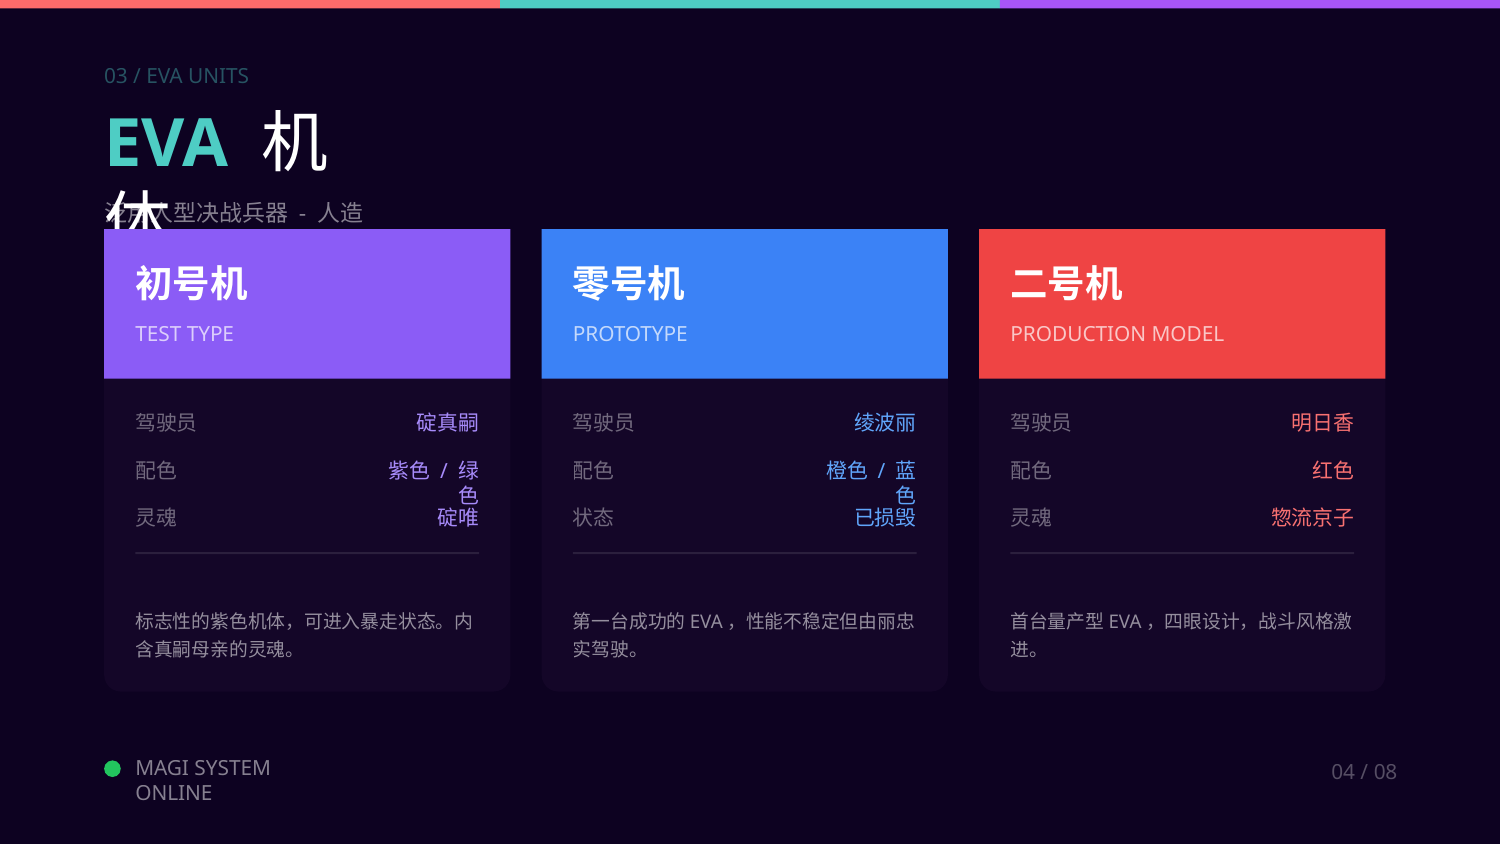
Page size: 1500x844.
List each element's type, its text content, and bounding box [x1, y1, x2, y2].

text_box 首台量产型EVA，四眼设计，战斗风格激进。 [1010, 579, 1361, 661]
text_box 初号机 [135, 260, 486, 311]
text_box [0, 0, 500, 9]
text_box [541, 379, 948, 692]
text_box [104, 379, 511, 692]
text_box 驾驶员 [135, 409, 200, 437]
text_box 驾驶员 [1010, 409, 1075, 437]
text_box EVA 机体 [104, 99, 386, 189]
text_box 零号机 [572, 260, 924, 311]
text_box [979, 229, 1386, 379]
text_box 驾驶员 [572, 409, 637, 437]
text_box 紫色 / 绿色 [374, 457, 480, 484]
text_box [104, 229, 511, 379]
text_box 03 / EVA UNITS [104, 62, 386, 89]
text_box 第一台成功的EVA，性能不稳定但由丽忠实驾驶。 [572, 579, 924, 661]
text_box 标志性的紫色机体，可进入暴走状态。内含真嗣母亲的灵魂。 [135, 579, 486, 661]
text_box 绫波丽 [852, 409, 917, 437]
text_box 惣流京子 [1269, 504, 1355, 532]
text_box MAGI SYSTEM ONLINE [135, 754, 350, 782]
text_box [979, 379, 1386, 692]
text_box 04 / 08 [1331, 758, 1398, 786]
text_box PRODUCTION MODEL [1010, 320, 1361, 348]
text_box 配色 [135, 457, 178, 484]
text_box TEST TYPE [135, 320, 486, 348]
text_box 泛用人型决战兵器 - 人造人 [104, 198, 386, 229]
text_box [541, 229, 948, 379]
text_box 明日香 [1290, 409, 1355, 437]
text_box 配色 [572, 457, 616, 484]
text_box 灵魂 [135, 504, 178, 532]
text_box 已损毁 [852, 504, 917, 532]
text_box [999, 0, 1500, 9]
text_box [500, 0, 999, 9]
text_box 状态 [572, 504, 616, 532]
text_box PROTOTYPE [572, 320, 924, 348]
text_box 橙色 / 蓝色 [811, 457, 917, 484]
text_box [104, 760, 121, 778]
text_box 灵魂 [1010, 504, 1053, 532]
text_box 二号机 [1010, 260, 1361, 311]
text_box 配色 [1010, 457, 1053, 484]
text_box 红色 [1311, 457, 1355, 484]
text_box 碇真嗣 [415, 409, 480, 437]
text_box 碇唯 [436, 504, 480, 532]
